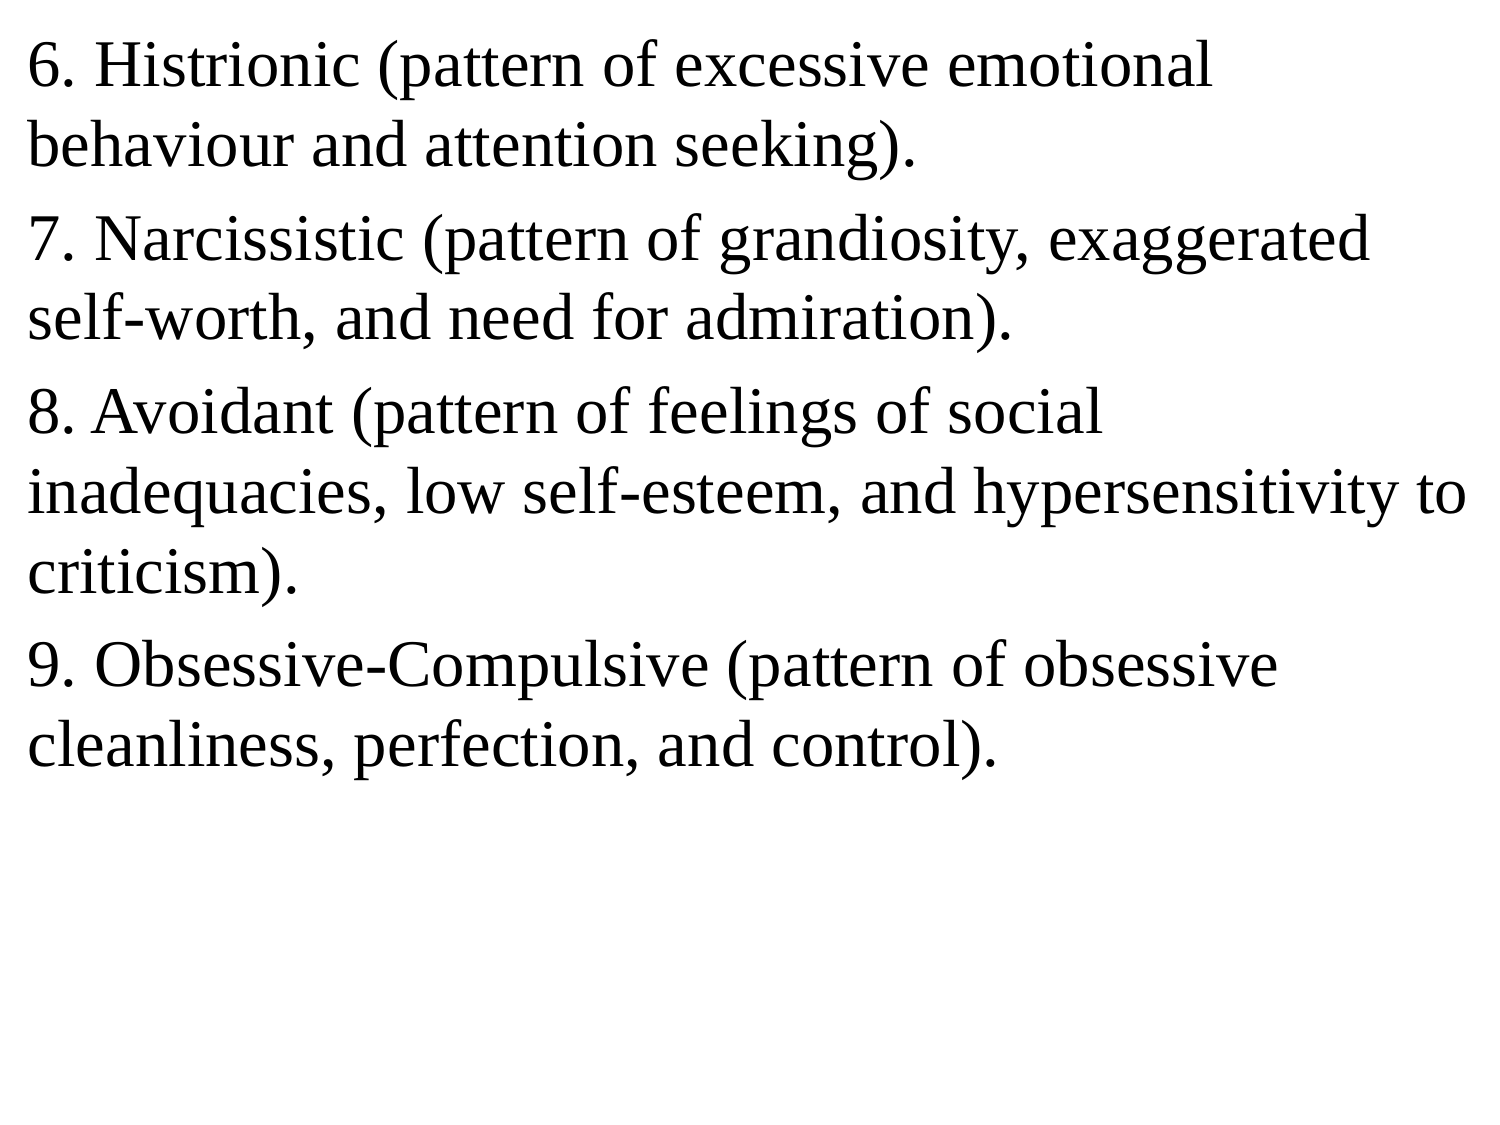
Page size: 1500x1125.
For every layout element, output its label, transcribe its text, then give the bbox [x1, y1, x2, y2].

list 6. Histrionic (pattern of excessive emotional behaviour and attention seeking). 7. Narcissistic (pattern of grandiosity, exaggerated self-worth, and need for admiration). 8. Avoidant (pattern of feelings of social inadequacies, low self-esteem, and hypersensitivity to criticism). 9. Obsessive-Compulsive (pattern of obsessive cleanliness, perfection, and control). [12, 12, 1488, 1100]
